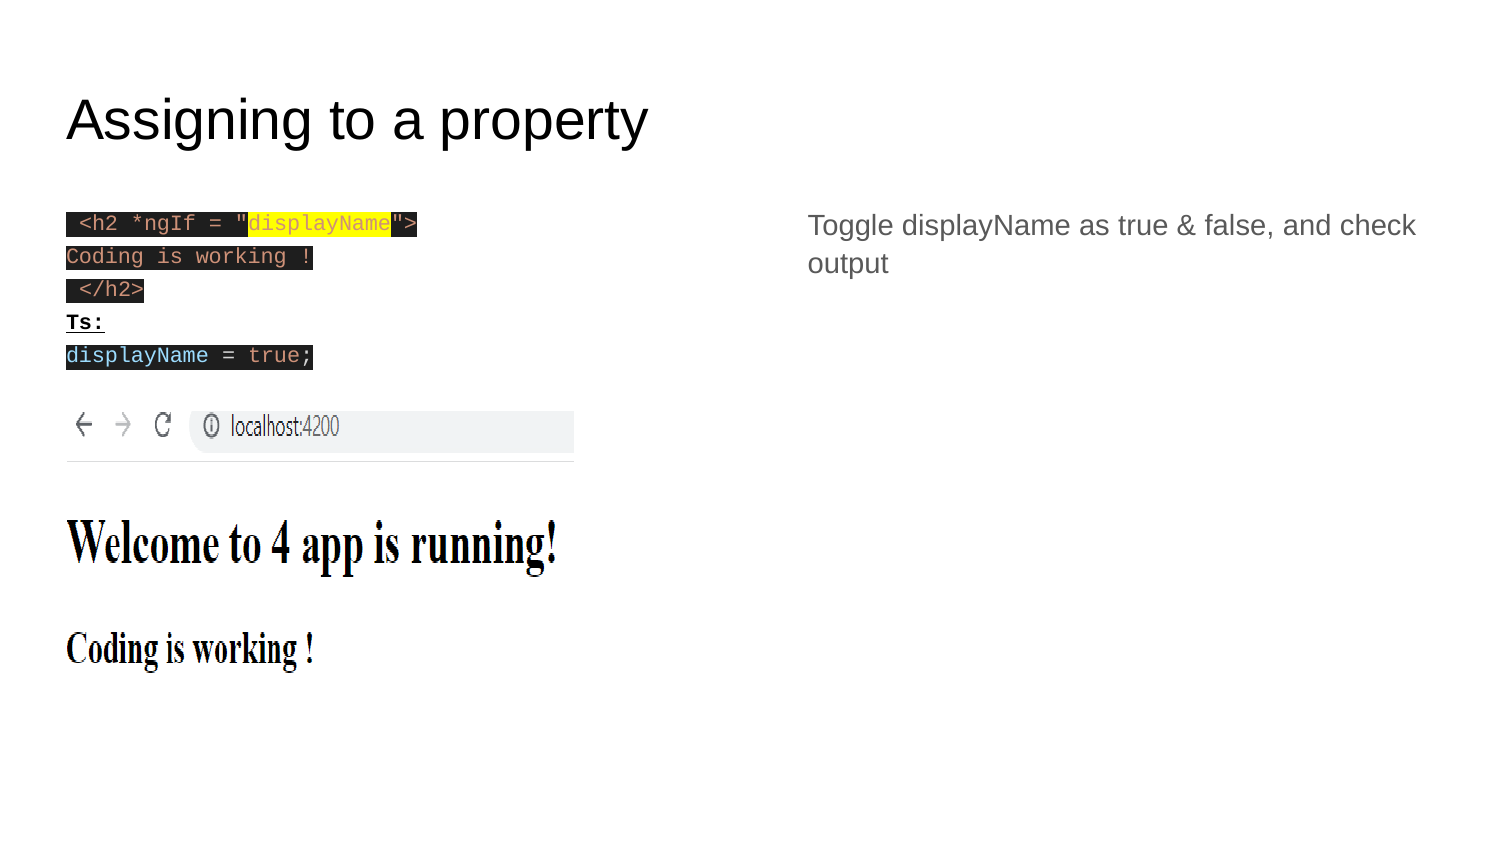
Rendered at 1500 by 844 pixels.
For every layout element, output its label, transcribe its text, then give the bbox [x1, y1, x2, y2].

title Assigning to a property [51, 72, 1449, 167]
picture [67, 411, 574, 689]
list Toggle displayName as true & false, and check output [792, 189, 1449, 750]
list <h2 *ngIf = "displayName"> Coding is working ! </h2> Ts: displayName = true; [51, 189, 708, 750]
